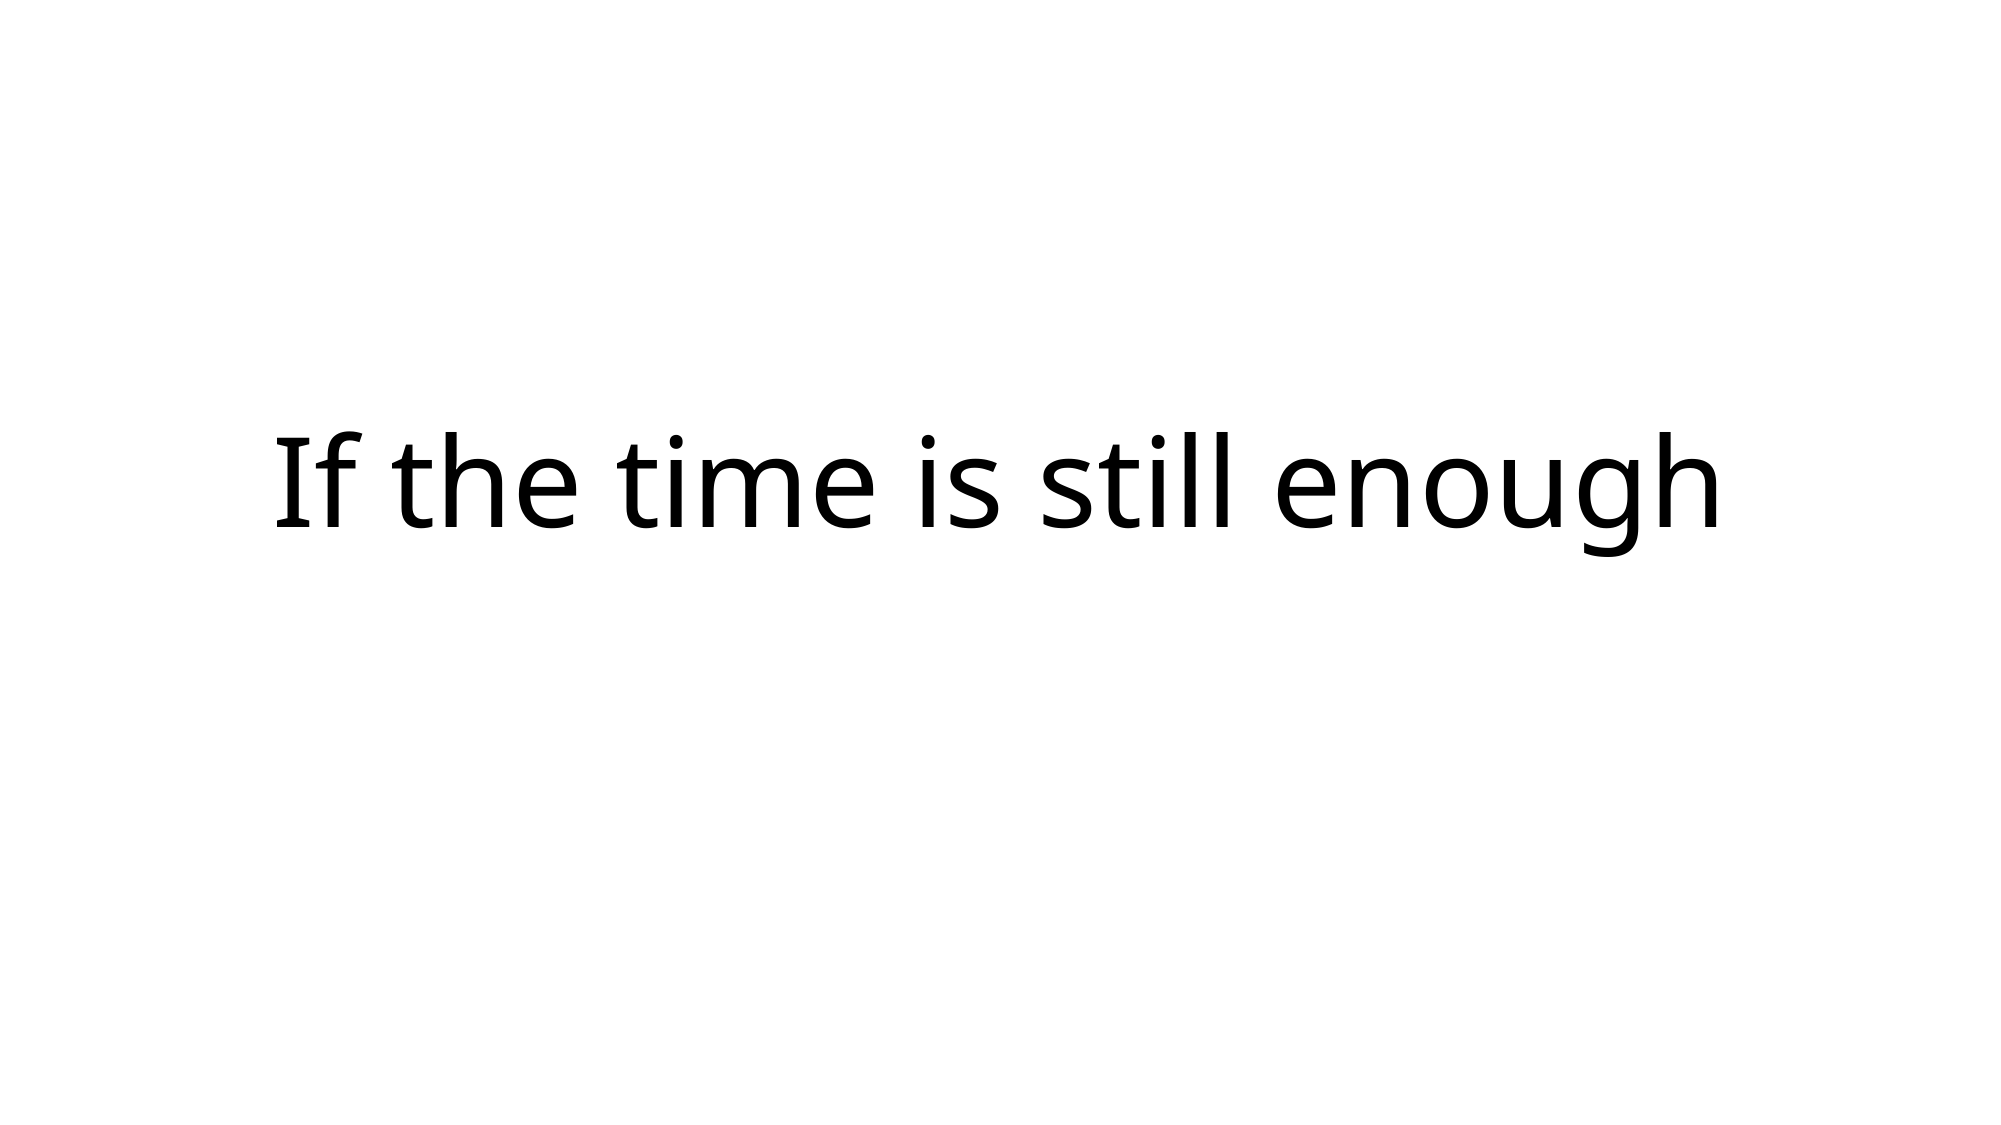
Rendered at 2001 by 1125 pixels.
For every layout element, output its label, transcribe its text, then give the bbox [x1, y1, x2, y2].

title If the time is still enough [124, 123, 1876, 563]
